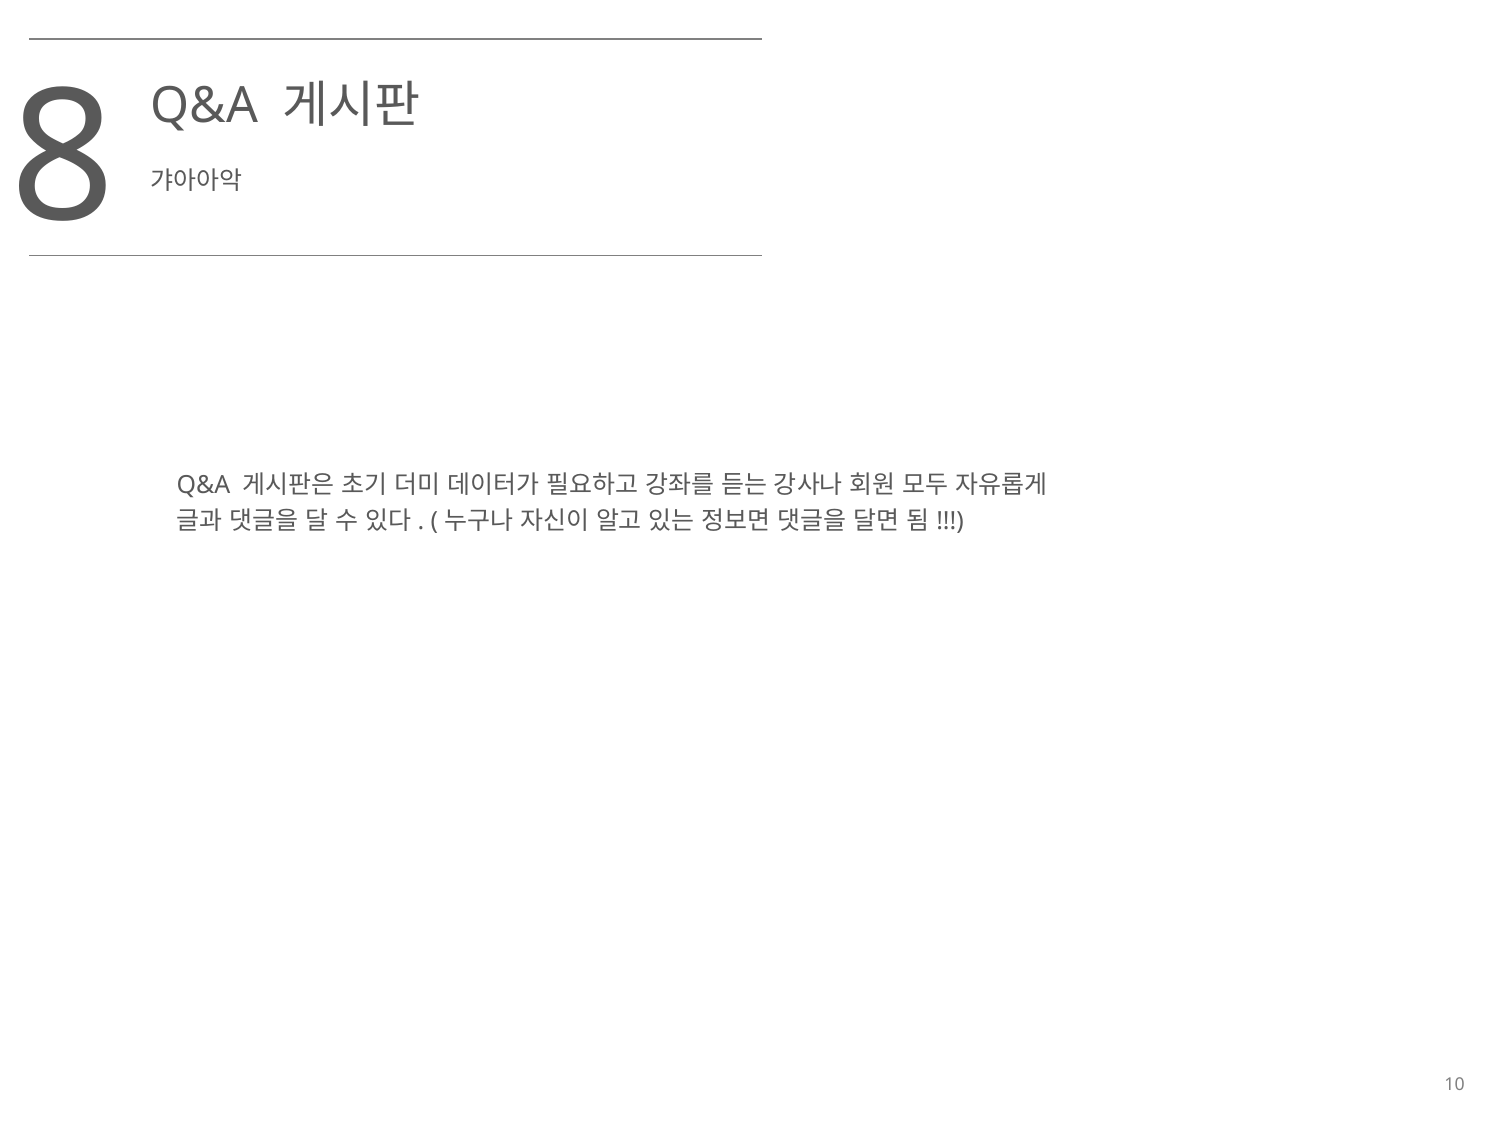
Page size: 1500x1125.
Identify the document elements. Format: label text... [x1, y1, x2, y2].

text_box Q&A 게시판은 초기 더미 데이터가 필요하고 강좌를 듣는 강사나 회원 모두 자유롭게 글과 댓글을 달 수 있다. (누구나 자신이 알고 있는 정보면 댓글을 달면 됨!!!) [161, 456, 1376, 861]
text_box Q&A 게시판 [174, 89, 821, 141]
text_box 8 [0, 29, 174, 264]
text_box 갸아아악 [135, 152, 821, 203]
